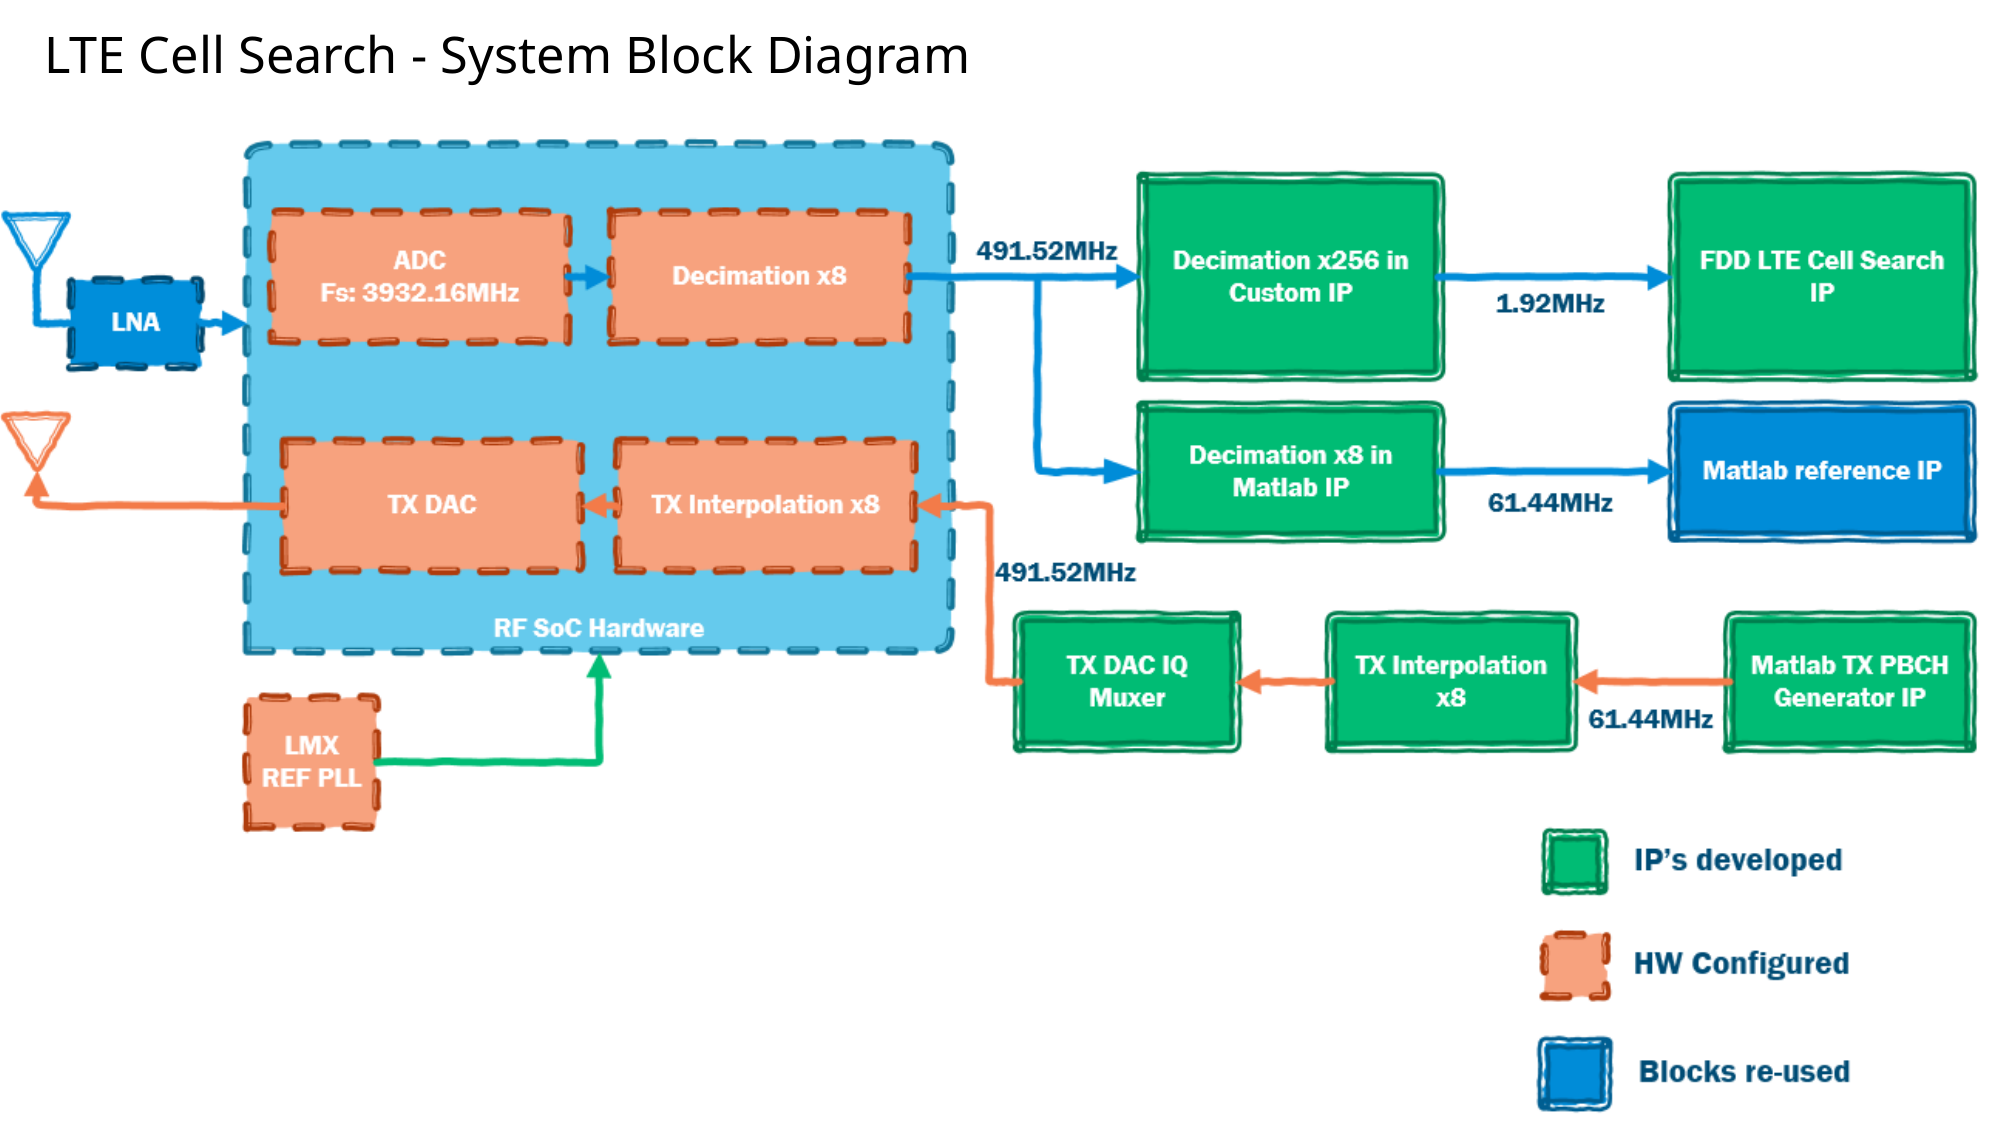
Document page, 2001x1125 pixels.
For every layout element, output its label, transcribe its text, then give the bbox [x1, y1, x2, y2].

text_box LTE Cell Search - System Block Diagram [27, 21, 1757, 94]
picture [0, 118, 2000, 1125]
